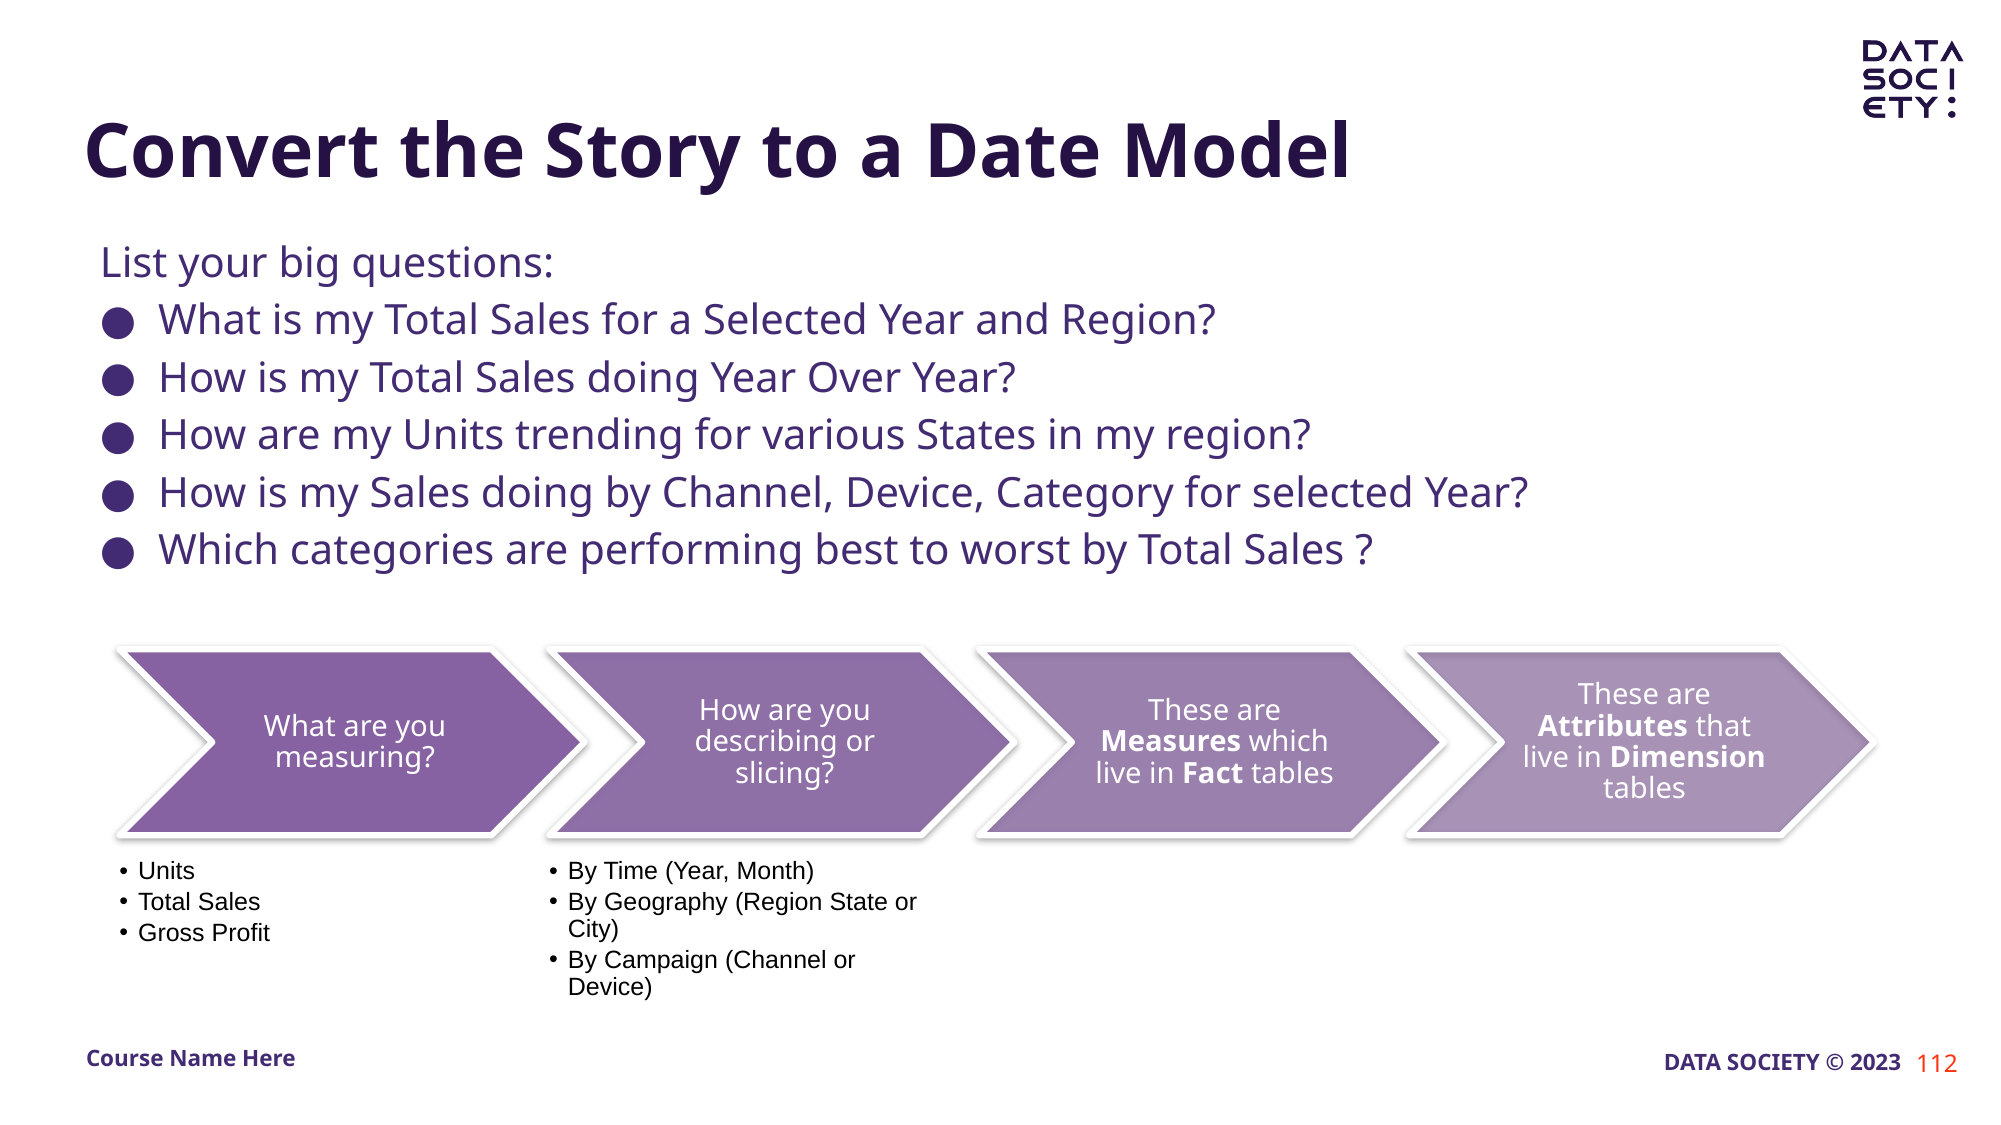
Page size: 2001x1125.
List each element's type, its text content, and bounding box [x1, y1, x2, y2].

slide_number ‹#› [1853, 1033, 1974, 1097]
title Convert the Story to a Date Model [68, 87, 1932, 212]
picture [1863, 40, 1964, 118]
list List your big questions: What is my Total Sales for a Selected Year and Region? How is my Total Sales doing Year Over Year? How are my Units trending for various States in my region? How is my Sales doing by Channel, Device, Category for selected Year? Which categories are performing best to worst by Total Sales ? [68, 212, 1932, 602]
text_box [119, 648, 1875, 1051]
